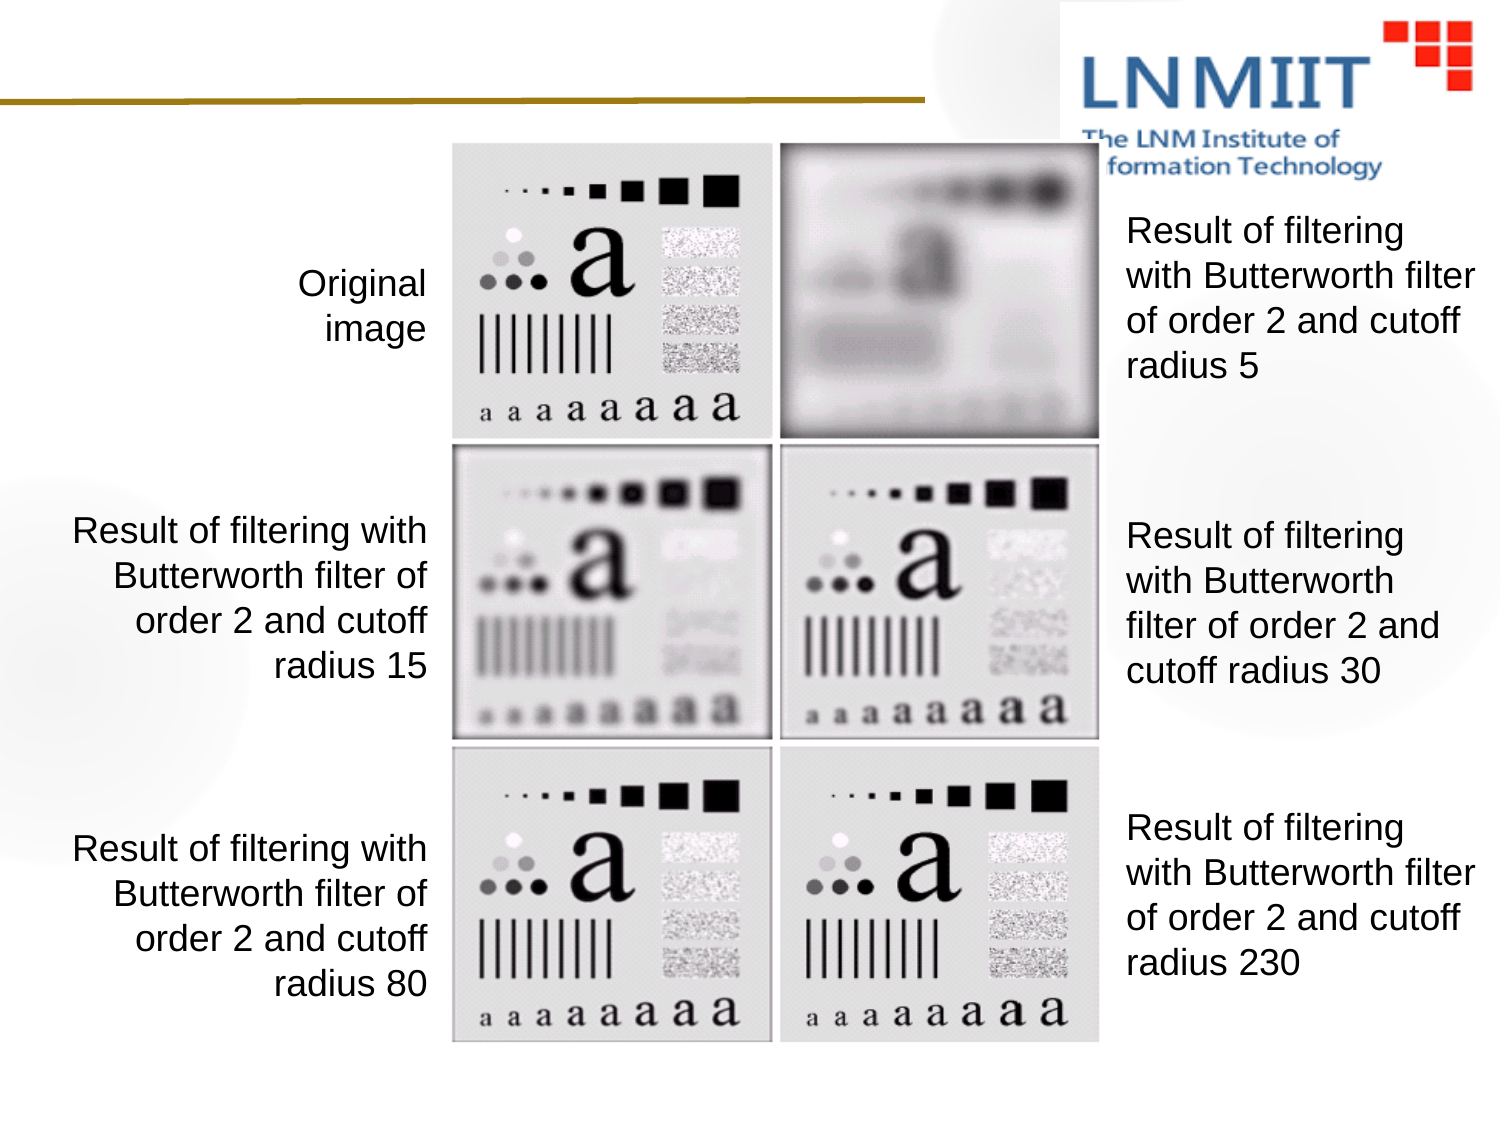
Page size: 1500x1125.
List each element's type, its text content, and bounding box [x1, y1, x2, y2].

text_box Result of filtering with Butterworth filter of order 2 and cutoff radius 5 [1111, 199, 1494, 394]
text_box Result of filtering with Butterworth filter of order 2 and cutoff radius 15 [42, 498, 426, 694]
text_box Result of filtering with Butterworth filter of order 2 and cutoff radius 230 [1111, 795, 1492, 990]
text_box Result of filtering with Butterworth filter of order 2 and cutoff radius 30 [1111, 503, 1487, 699]
picture [432, 2, 1498, 1051]
text_box Result of filtering with Butterworth filter of order 2 and cutoff radius 80 [37, 816, 426, 1012]
text_box Original image [282, 251, 426, 356]
